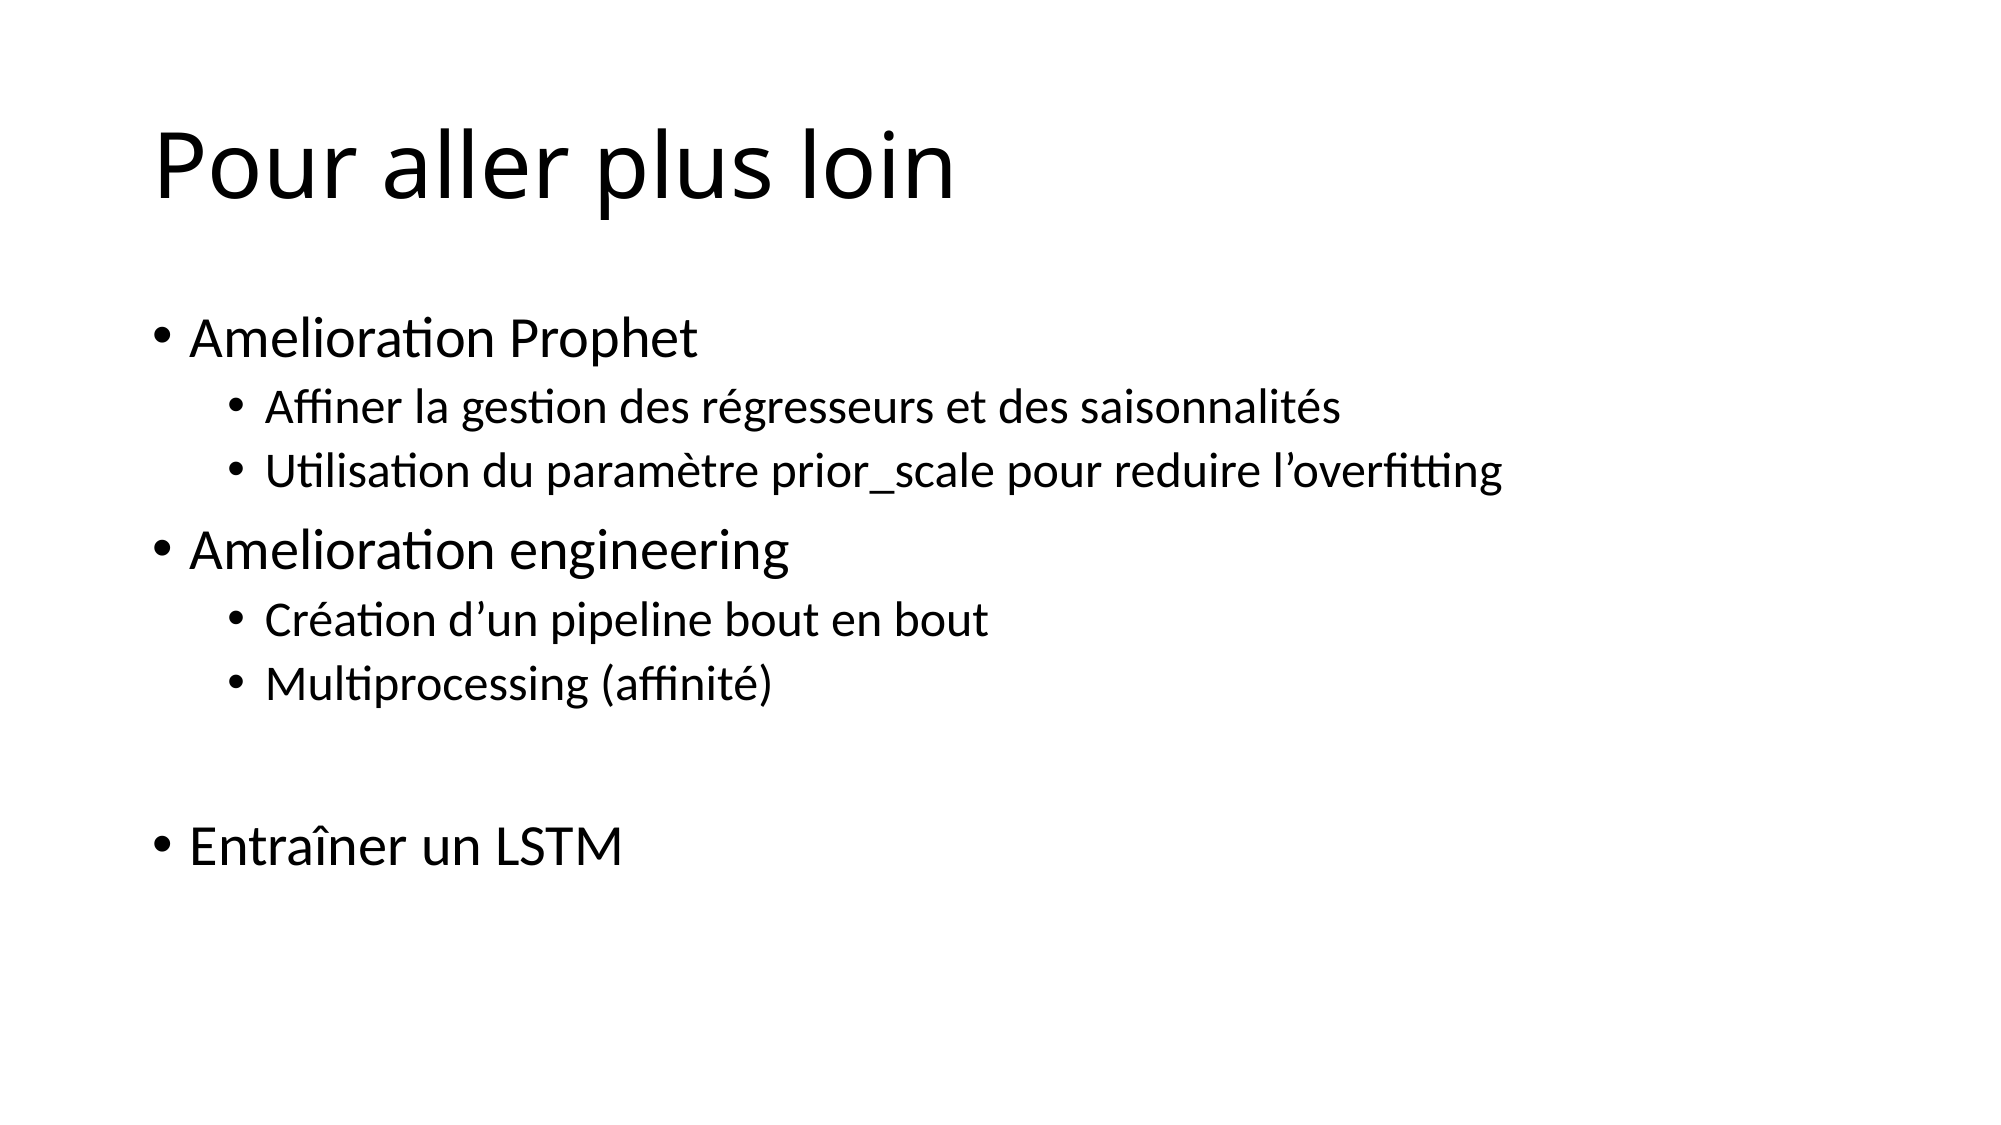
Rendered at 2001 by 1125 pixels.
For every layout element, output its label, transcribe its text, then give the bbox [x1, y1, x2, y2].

list Amelioration Prophet Affiner la gestion des régresseurs et des saisonnalités Utilisation du paramètre prior_scale pour reduire l’overfitting Amelioration engineering Création d’un pipeline bout en bout Multiprocessing (affinité) Entraîner un LSTM [137, 299, 1863, 1014]
title Pour aller plus loin [137, 59, 1863, 278]
